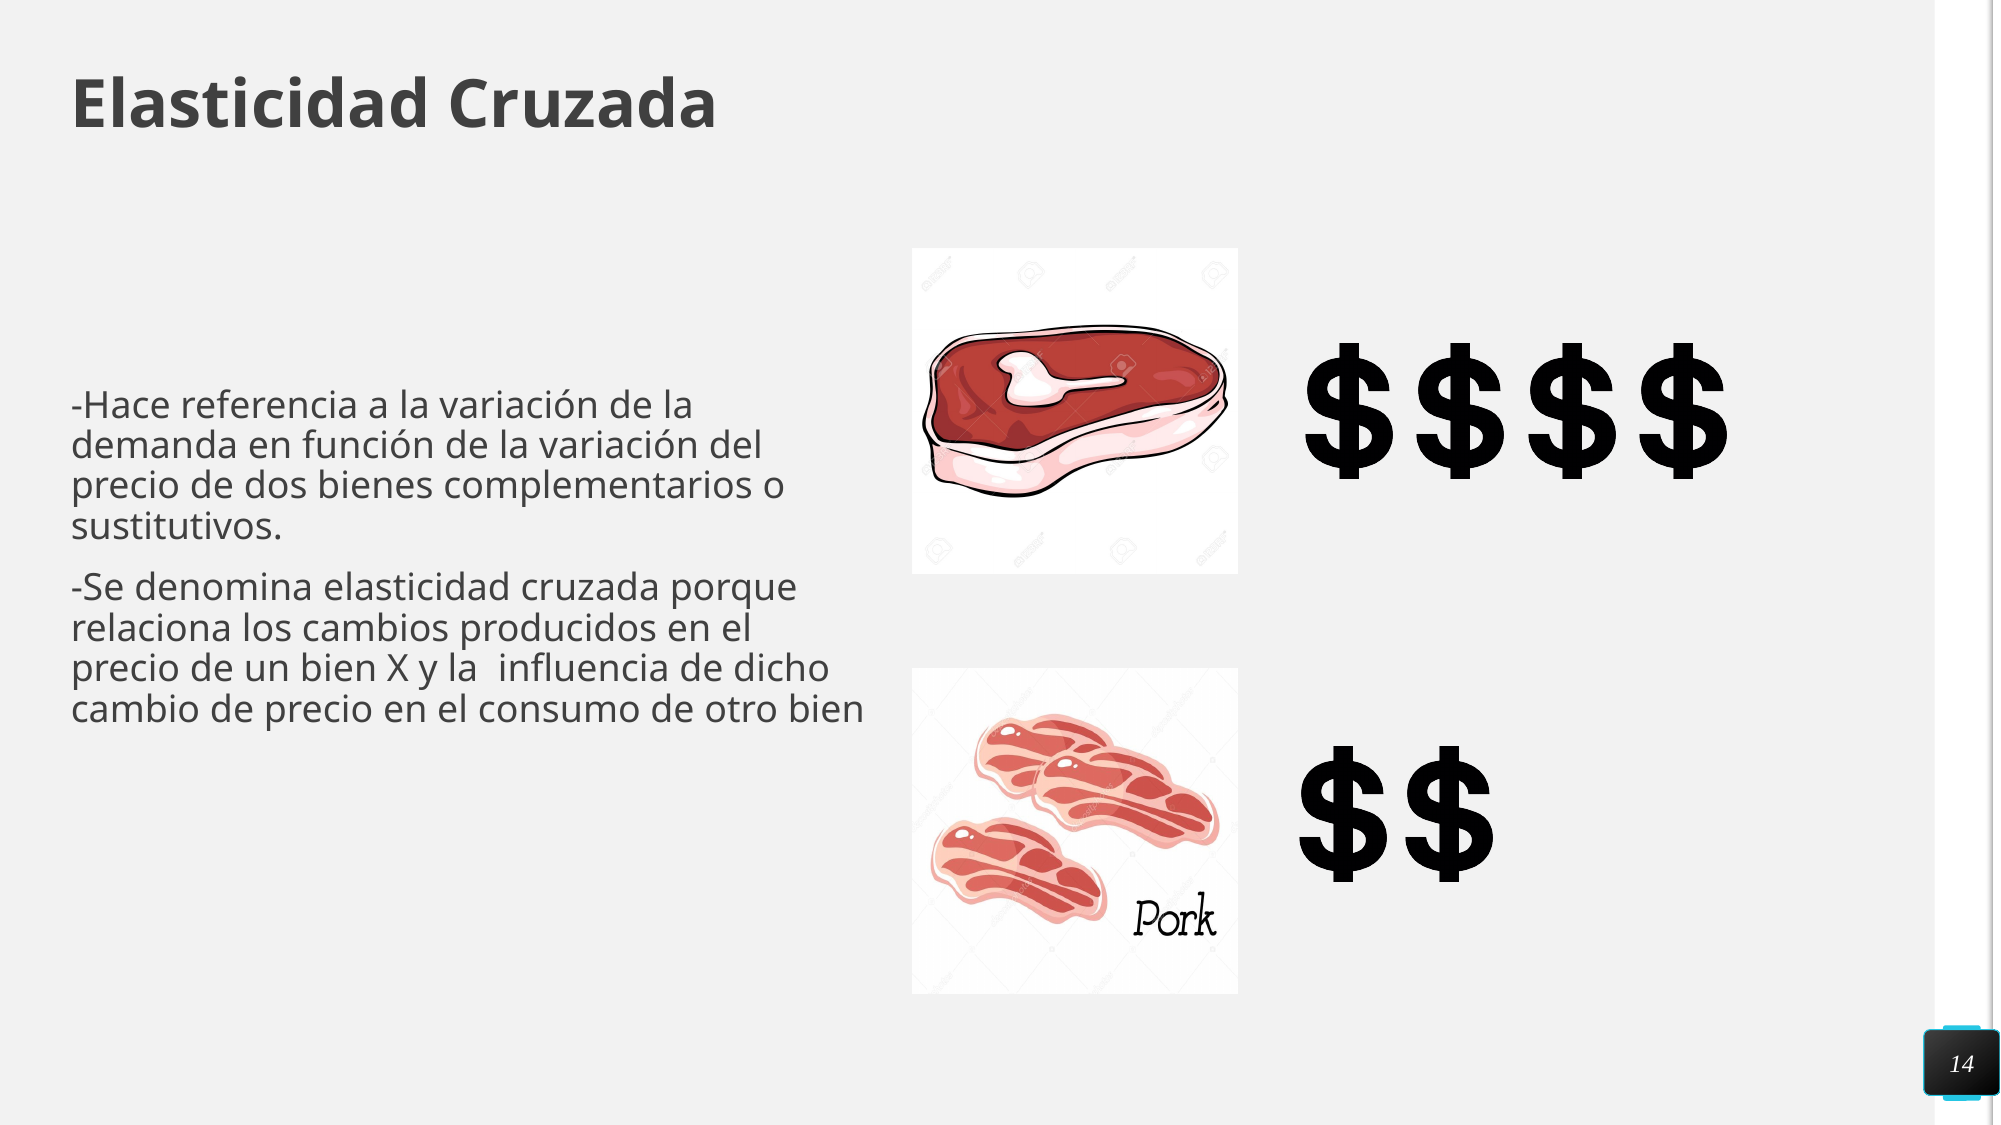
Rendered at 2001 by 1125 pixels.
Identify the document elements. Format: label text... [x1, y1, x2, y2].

picture [912, 668, 1238, 994]
picture [912, 248, 1238, 574]
list -Hace referencia a la variación de la demanda en función de la variación del precio de dos bienes complementarios o sustitutivos. -Se denomina elasticidad cruzada porque relaciona los cambios producidos en el precio de un bien X y la influencia de dicho cambio de precio en el consumo de otro bien [70, 385, 869, 915]
picture [1275, 746, 1517, 882]
picture [1281, 343, 1751, 479]
slide_number 14 [1923, 1029, 2000, 1096]
title Elasticidad Cruzada [70, 70, 969, 142]
